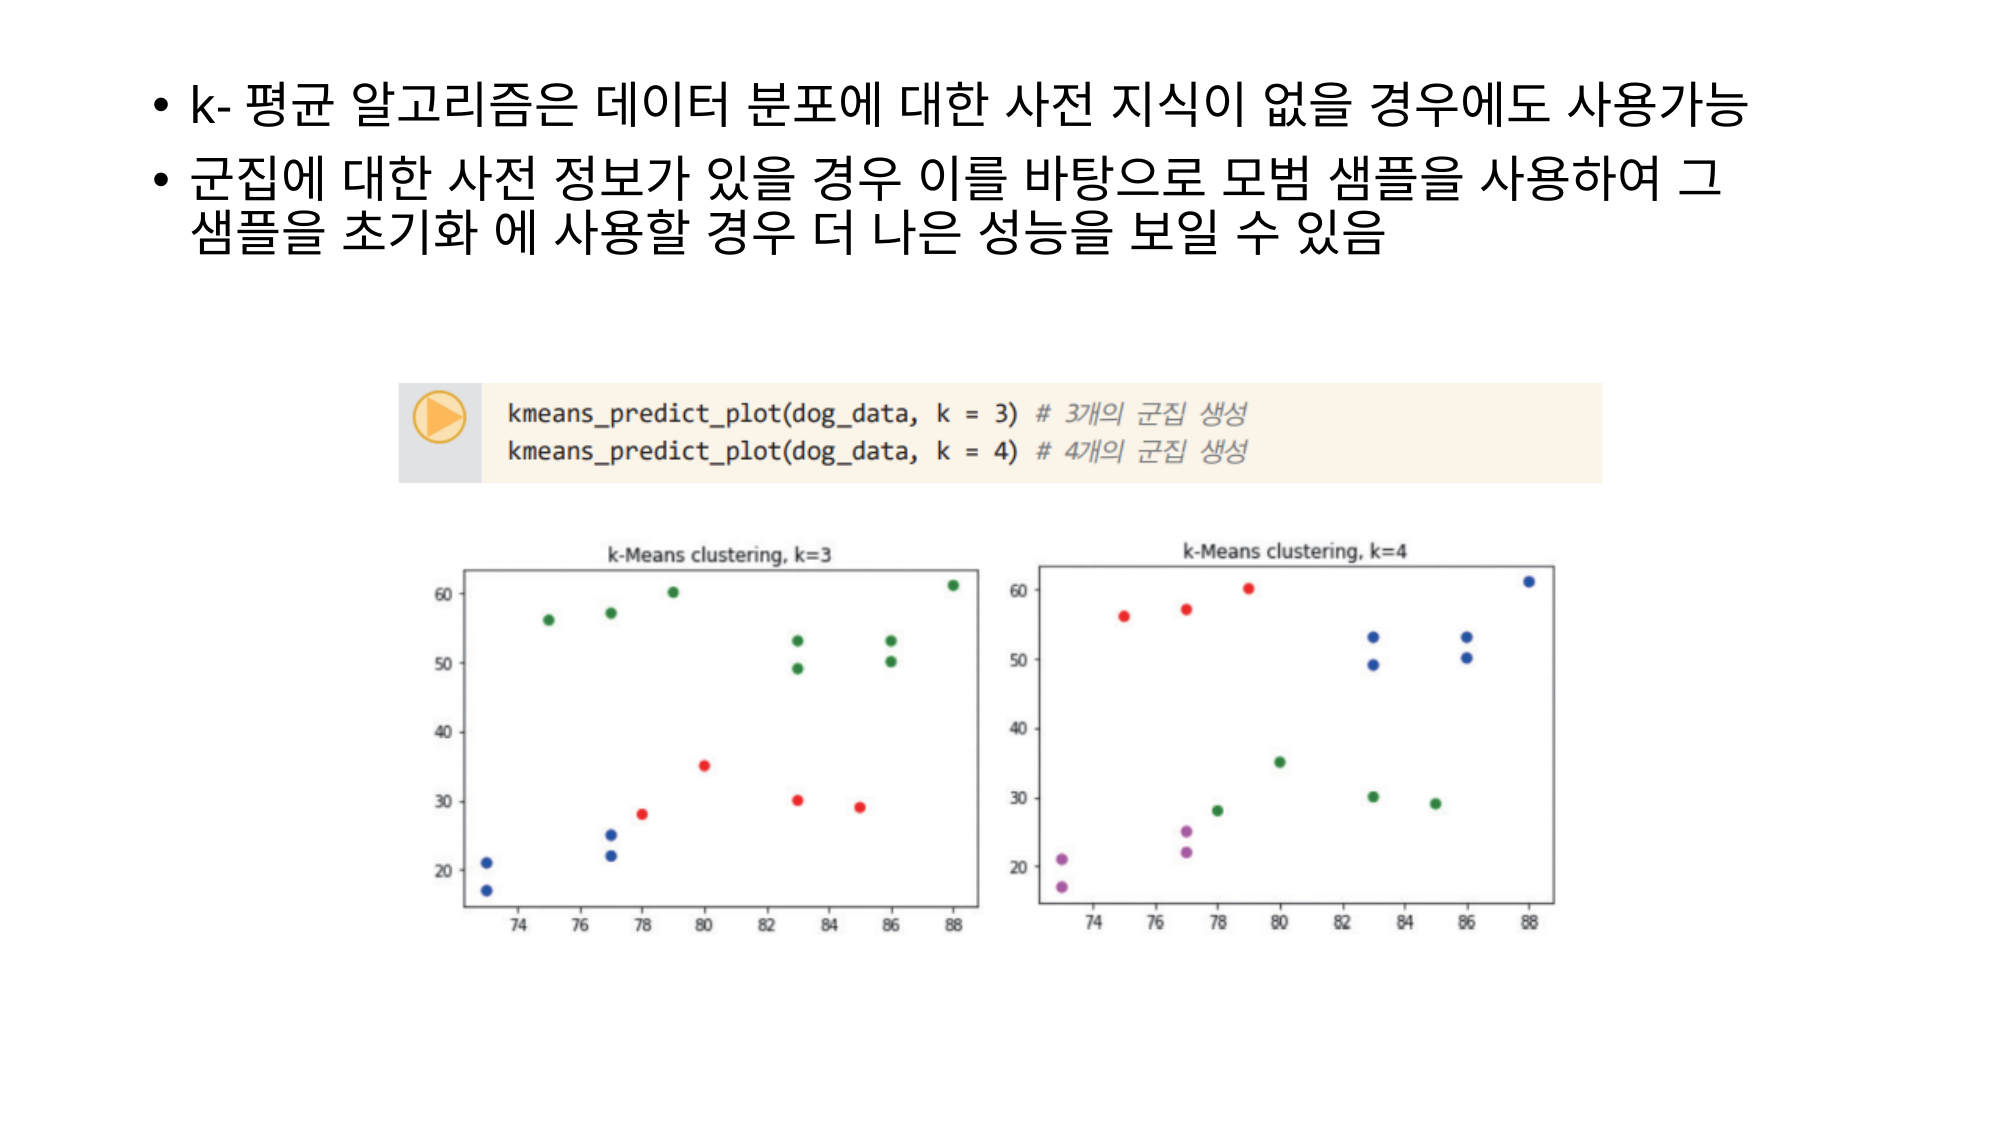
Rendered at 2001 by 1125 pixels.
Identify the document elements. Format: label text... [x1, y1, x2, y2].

picture [396, 383, 1604, 953]
list k-평균 알고리즘은 데이터 분포에 대한 사전 지식이 없을 경우에도 사용가능 군집에 대한 사전 정보가 있을 경우 이를 바탕으로 모범 샘플을 사용하여 그 샘플을 초기화 에 사용할 경우 더 나은 성능을 보일 수 있음 [137, 72, 1863, 1023]
